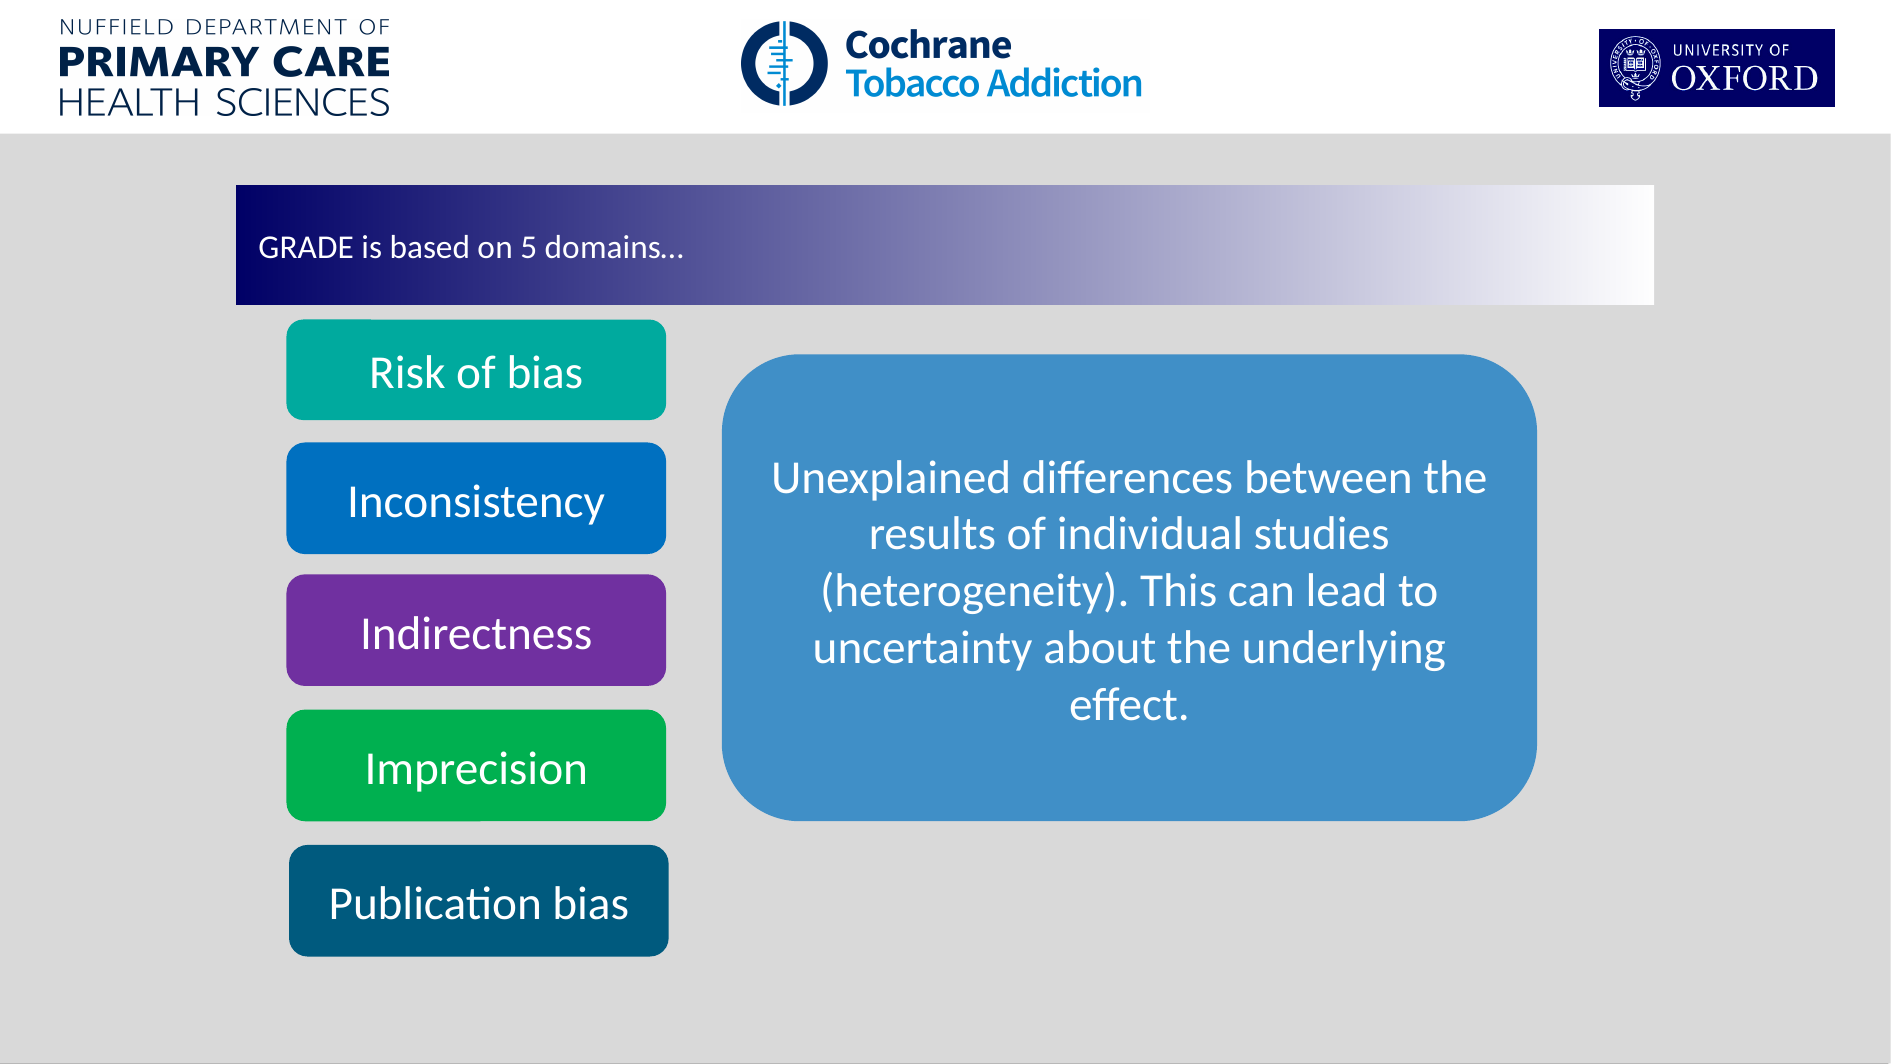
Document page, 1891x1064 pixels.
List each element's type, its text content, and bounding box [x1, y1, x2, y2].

text_box Inconsistency [284, 440, 669, 557]
picture [60, 19, 389, 116]
text_box Imprecision [284, 707, 669, 824]
picture [1599, 29, 1835, 107]
text_box Risk of bias [284, 317, 669, 423]
text_box GRADE is based on 5 domains… [234, 184, 1656, 306]
text_box Indirectness [284, 572, 669, 689]
text_box Publication bias [286, 842, 671, 959]
picture [741, 19, 1150, 113]
text_box Unexplained differences between the results of individual studies (heterogeneity). This can lead to uncertainty about the underlying effect. [719, 352, 1540, 824]
